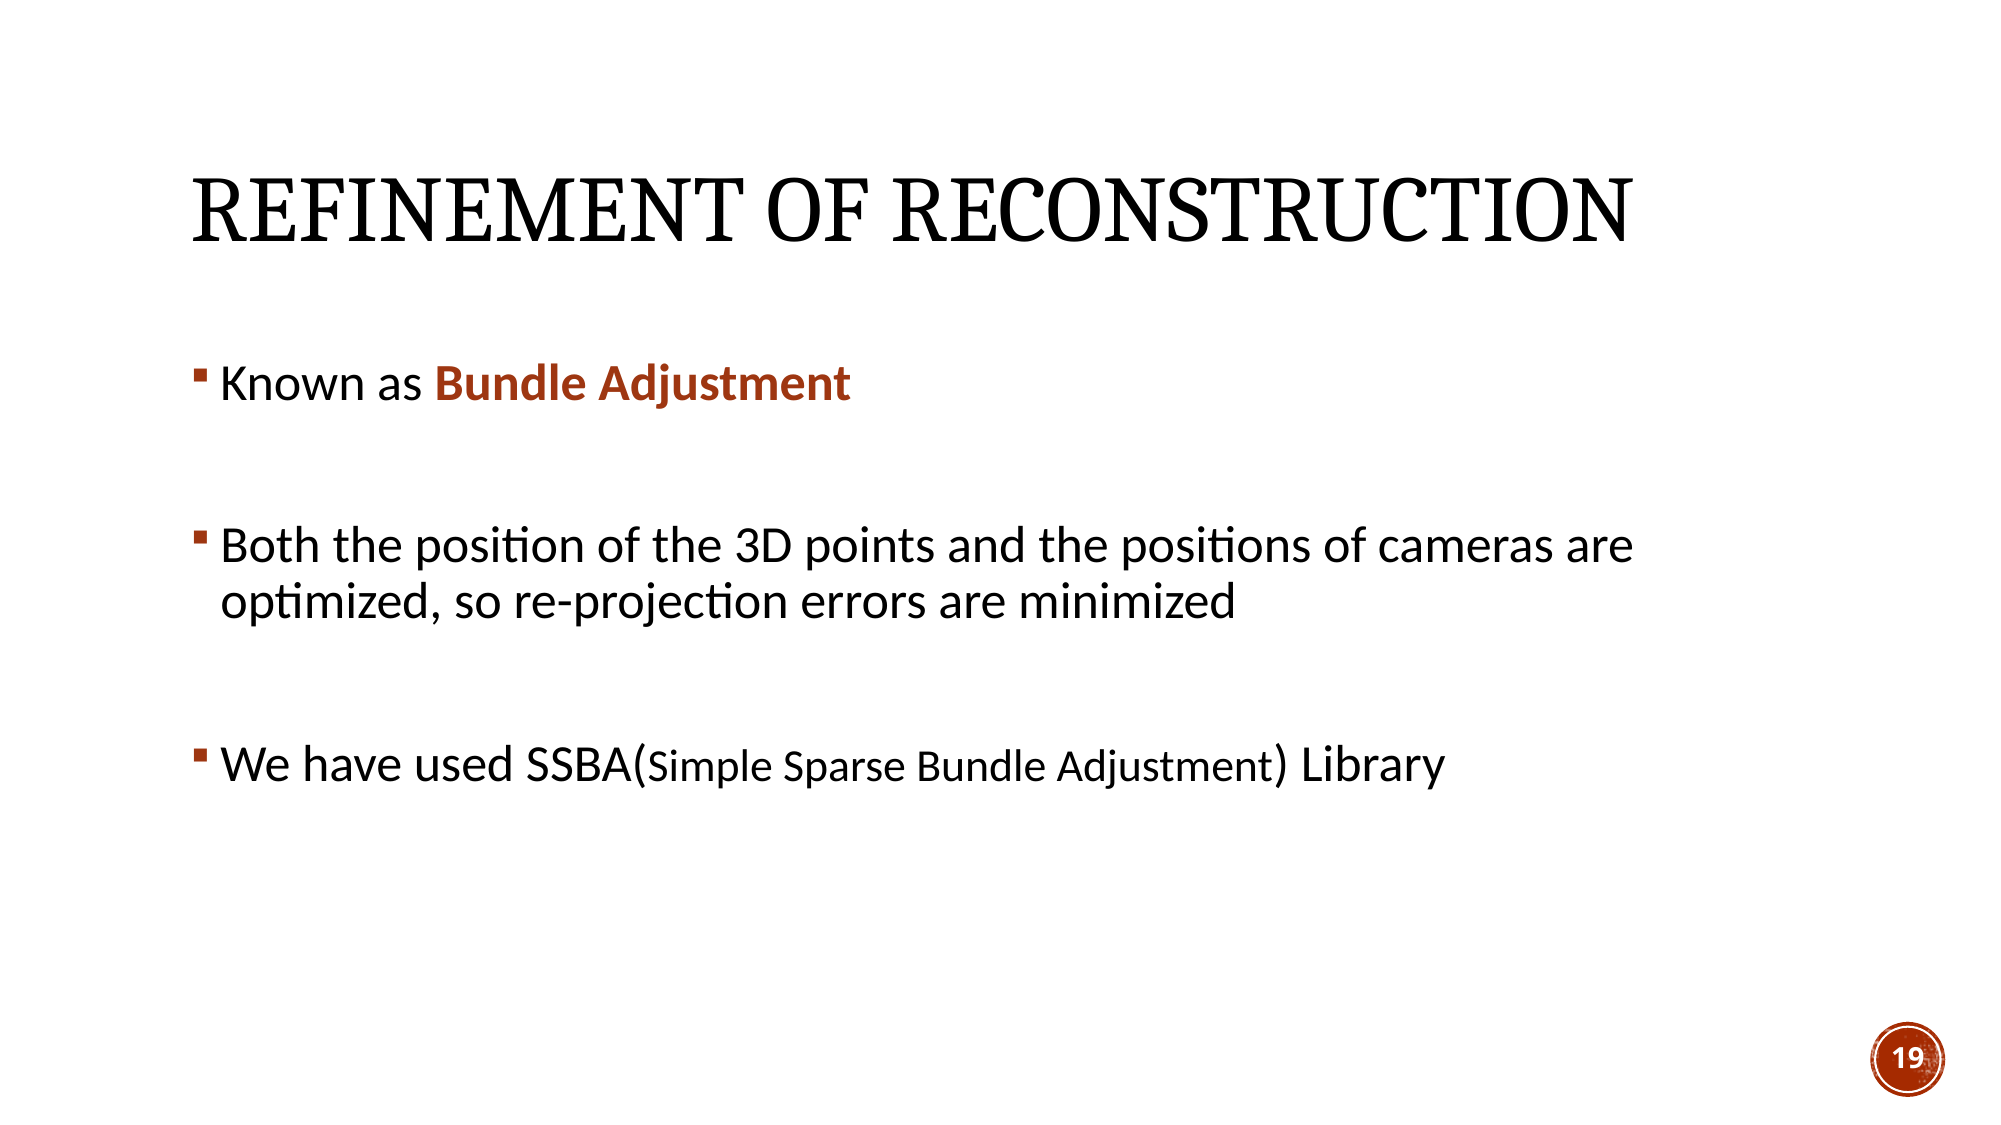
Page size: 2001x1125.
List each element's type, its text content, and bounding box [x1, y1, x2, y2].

slide_number 19 [1855, 1028, 1961, 1089]
list Known as Bundle Adjustment Both the position of the 3D points and the positions of cameras are optimized, so re-projection errors are minimized We have used SSBA(Simple Sparse Bundle Adjustment) Library [175, 348, 1826, 1013]
title Refinement of reconstruction [175, 79, 1826, 344]
